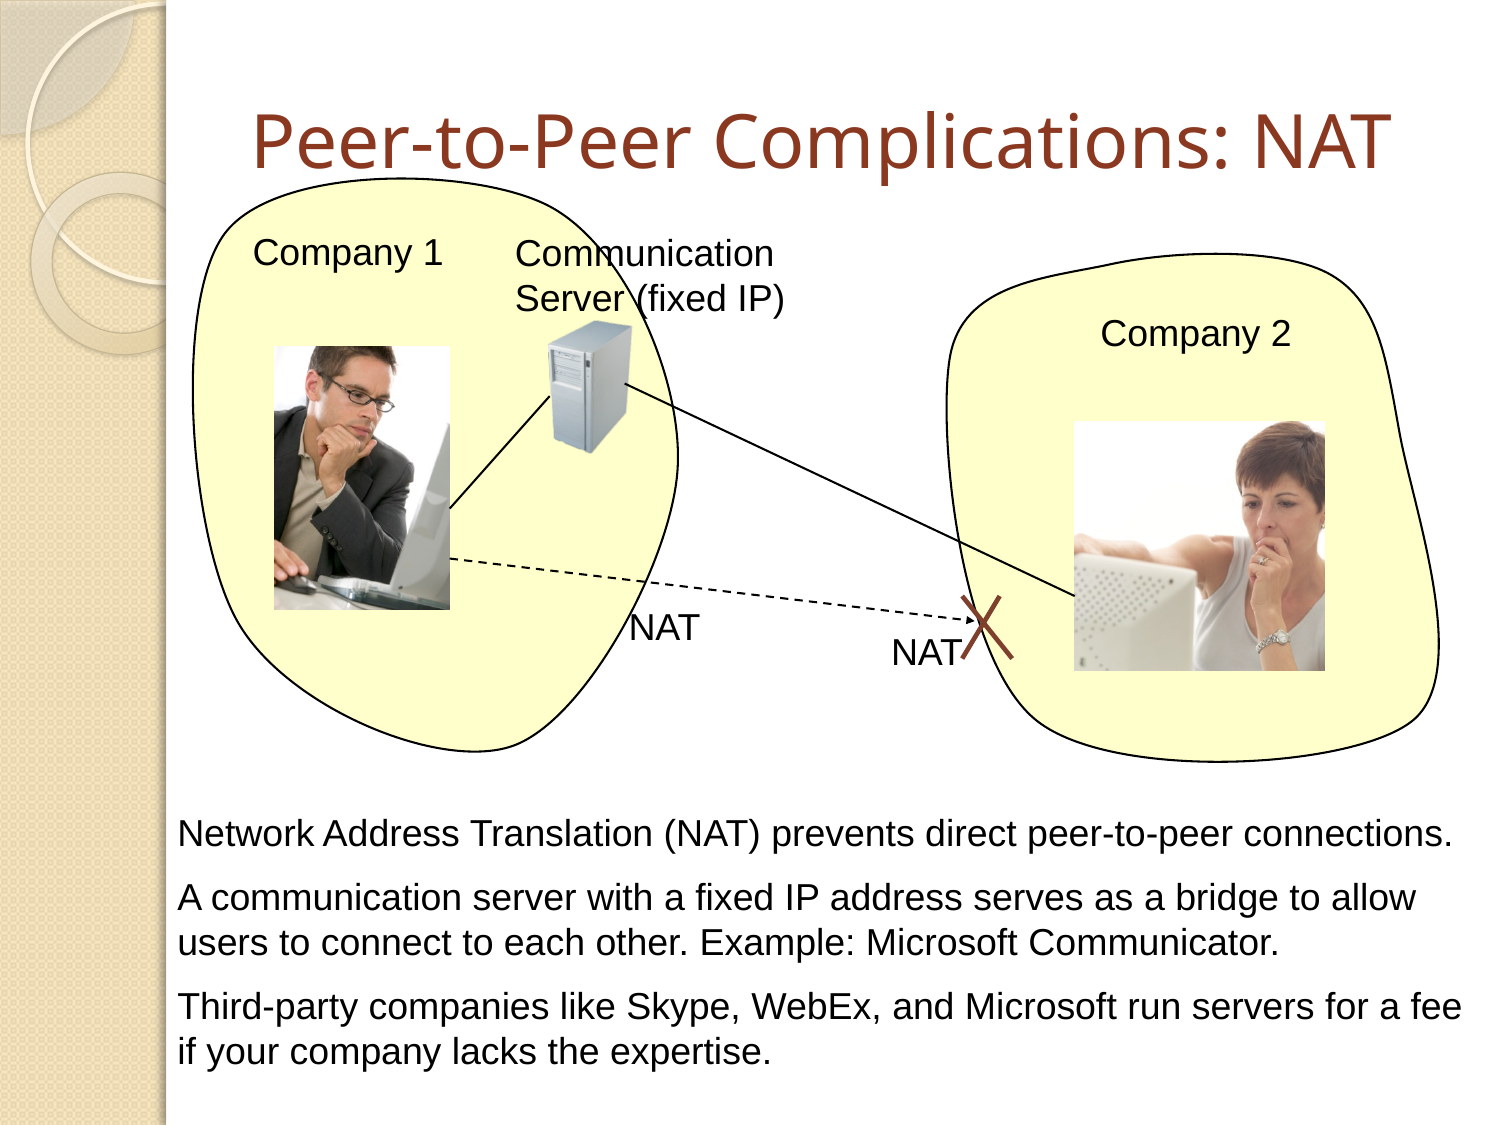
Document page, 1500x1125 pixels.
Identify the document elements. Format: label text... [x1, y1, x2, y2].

text_box [966, 616, 975, 621]
text_box Company 2 [1085, 301, 1307, 362]
text_box Communication Server (fixed IP) [499, 221, 816, 327]
picture [274, 345, 450, 610]
text_box NAT [613, 595, 716, 656]
text_box [946, 253, 1439, 762]
text_box Company 1 [237, 221, 459, 281]
picture [1074, 420, 1325, 672]
text_box Network Address Translation (NAT) prevents direct peer-to-peer connections. A communication server with a fixed IP address serves as a bridge to allow users to connect to each other. Example: Microsoft Communicator. Third-party companies like Skype, WebEx, and Microsoft run servers for a fee if your company lacks the expertise. [162, 801, 1500, 1080]
picture [547, 320, 639, 455]
title Peer-to-Peer Complications: NAT [235, 45, 1466, 233]
text_box NAT [876, 621, 979, 681]
text_box [192, 222, 678, 752]
